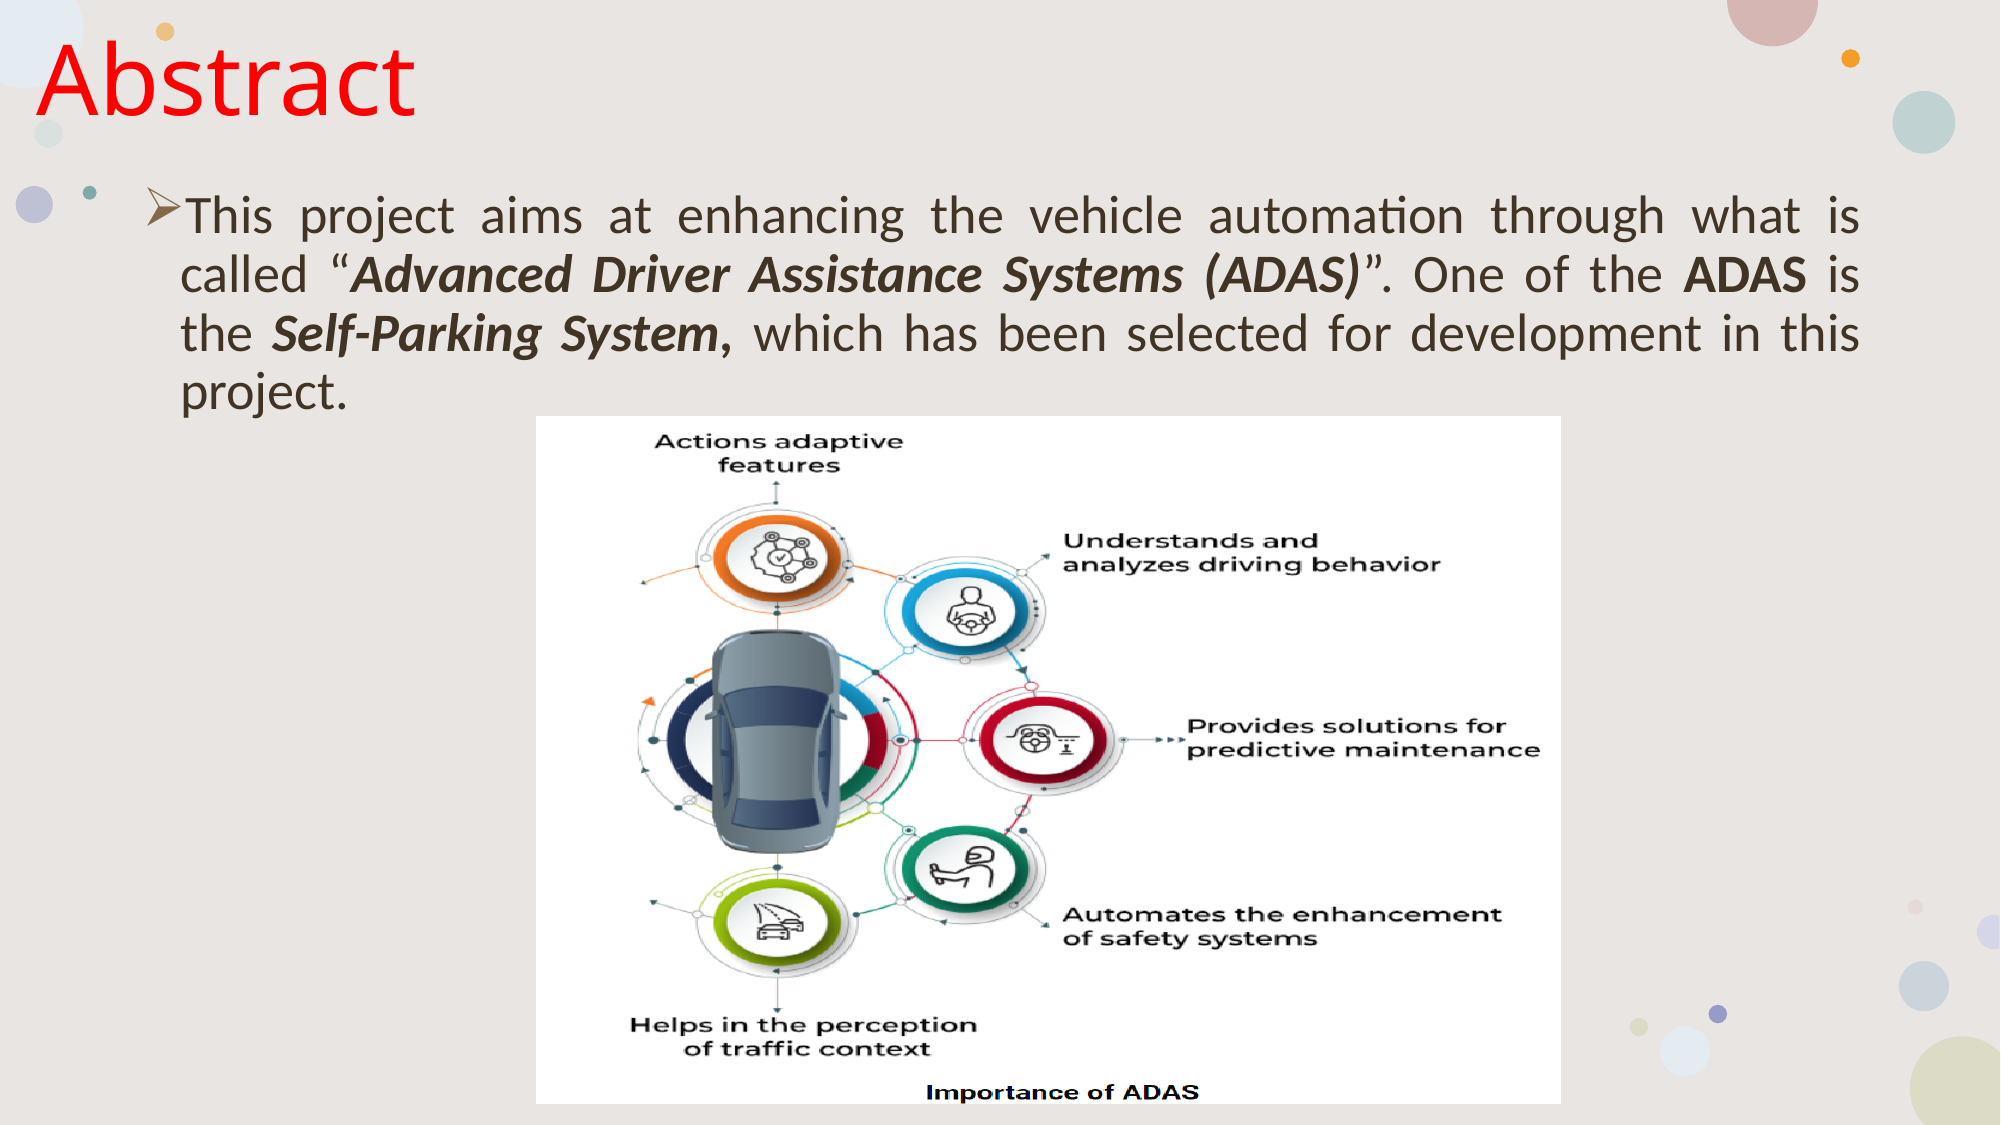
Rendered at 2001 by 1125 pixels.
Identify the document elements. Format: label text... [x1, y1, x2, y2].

list This project aims at enhancing the vehicle automation through what is called “Advanced Driver Assistance Systems (ADAS)”. One of the ADAS is the Self-Parking System, which has been selected for development in this project. [127, 179, 1877, 1102]
title Abstract [21, 22, 473, 146]
picture [536, 416, 1561, 1104]
